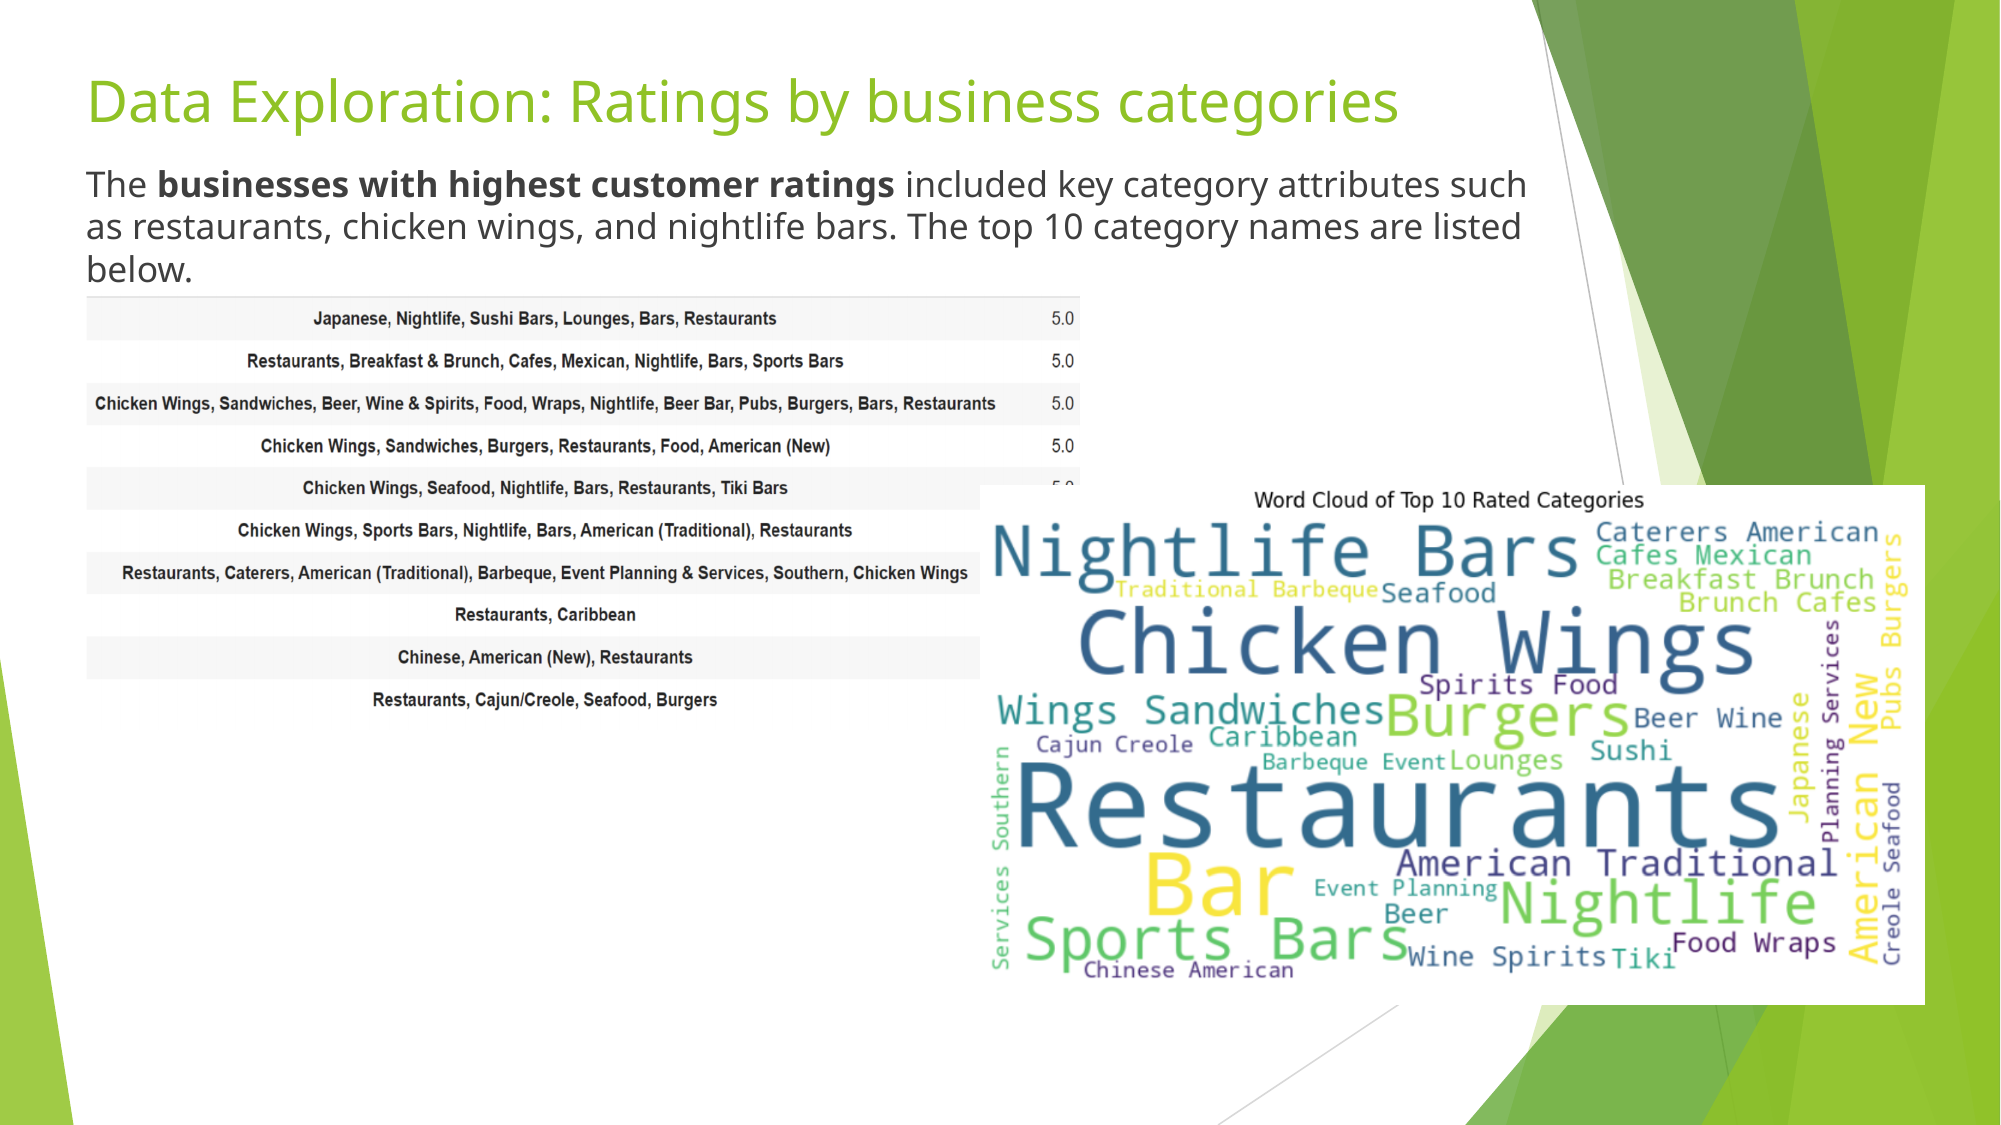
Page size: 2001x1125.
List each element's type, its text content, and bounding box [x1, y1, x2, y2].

title Data Exploration: Ratings by business categories [70, 57, 1591, 182]
picture [82, 294, 1925, 1005]
text_box The businesses with highest customer ratings included key category attributes such as restaurants, chicken wings, and nightlife bars. The top 10 category names are listed below. [70, 146, 1584, 287]
